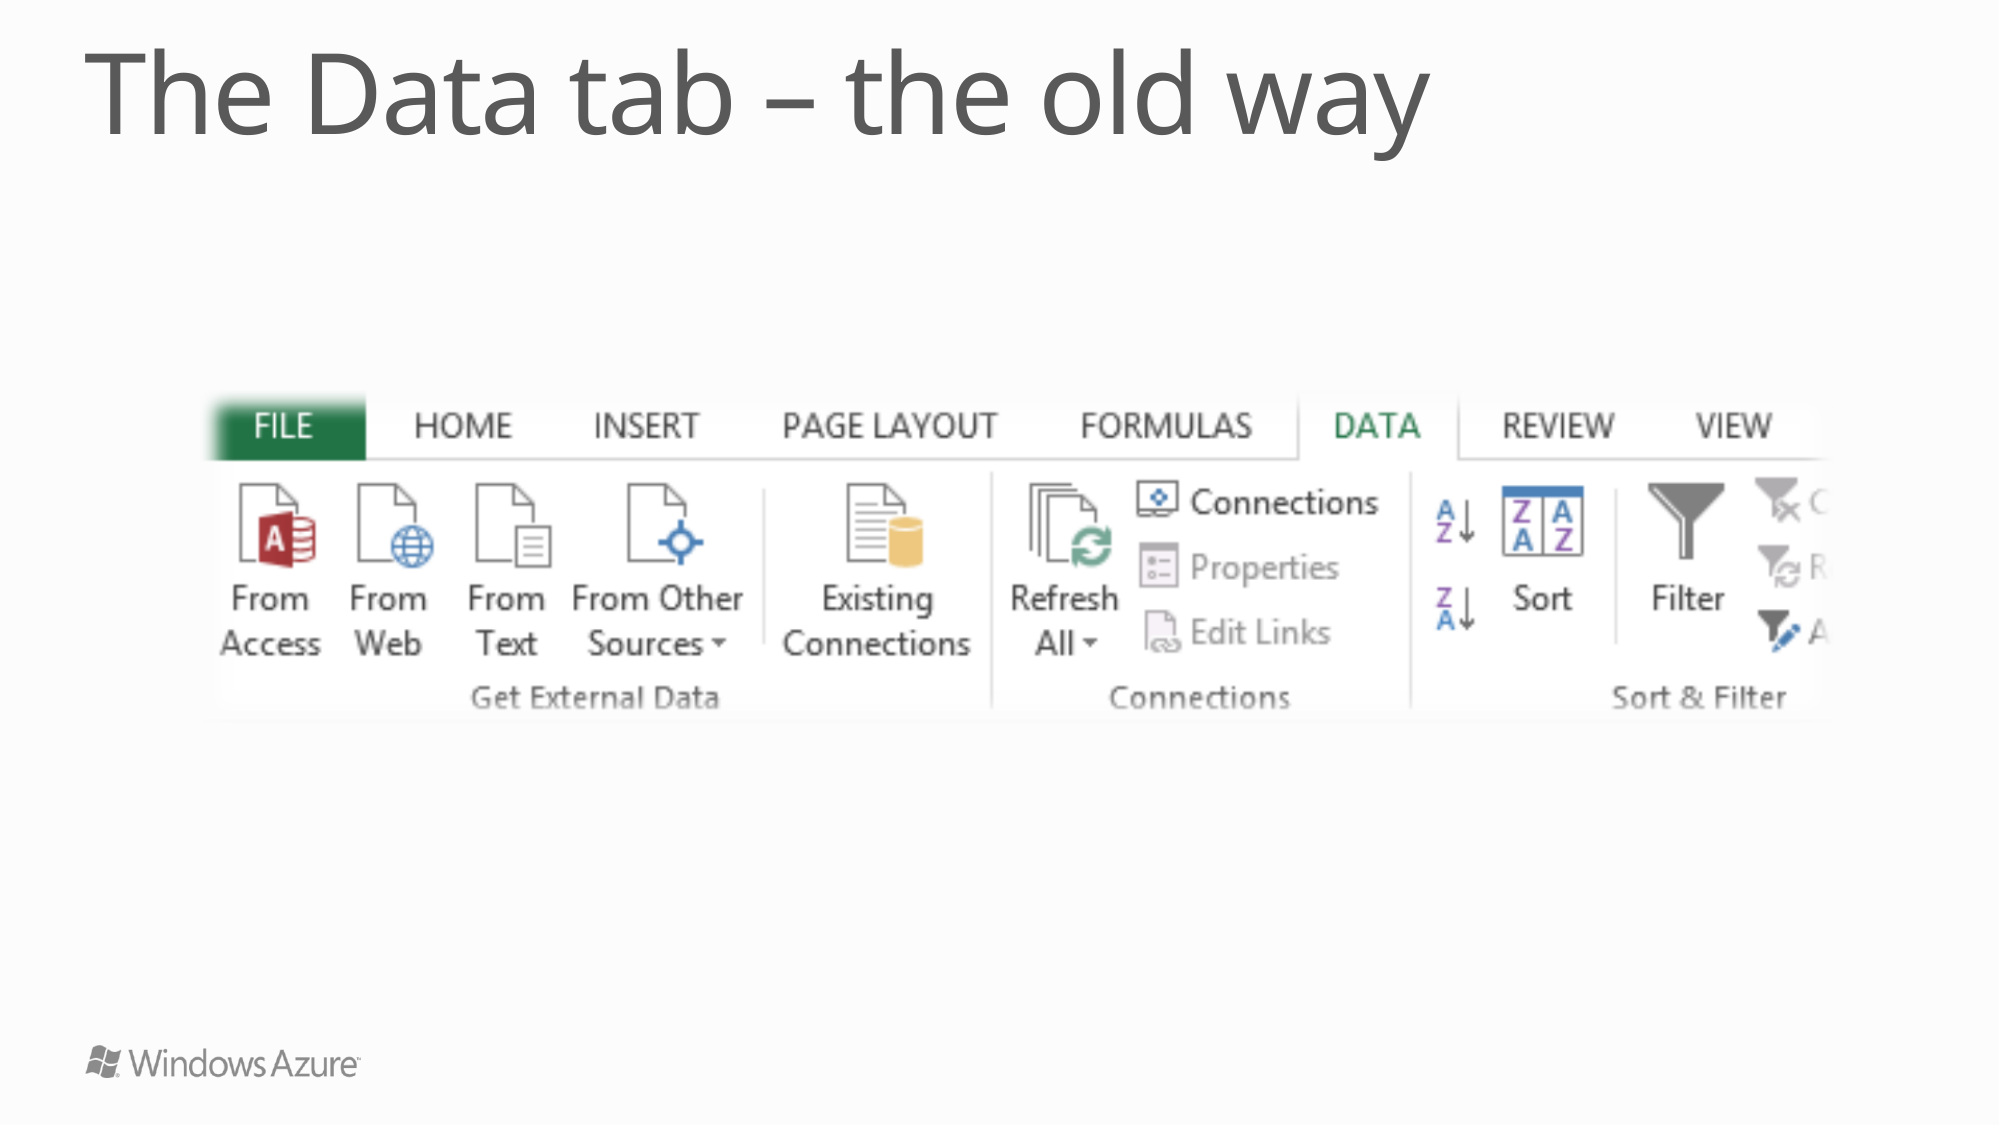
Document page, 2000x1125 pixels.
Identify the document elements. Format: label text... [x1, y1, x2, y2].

picture [200, 390, 1835, 723]
title The Data tab – the old way [84, 37, 1915, 161]
